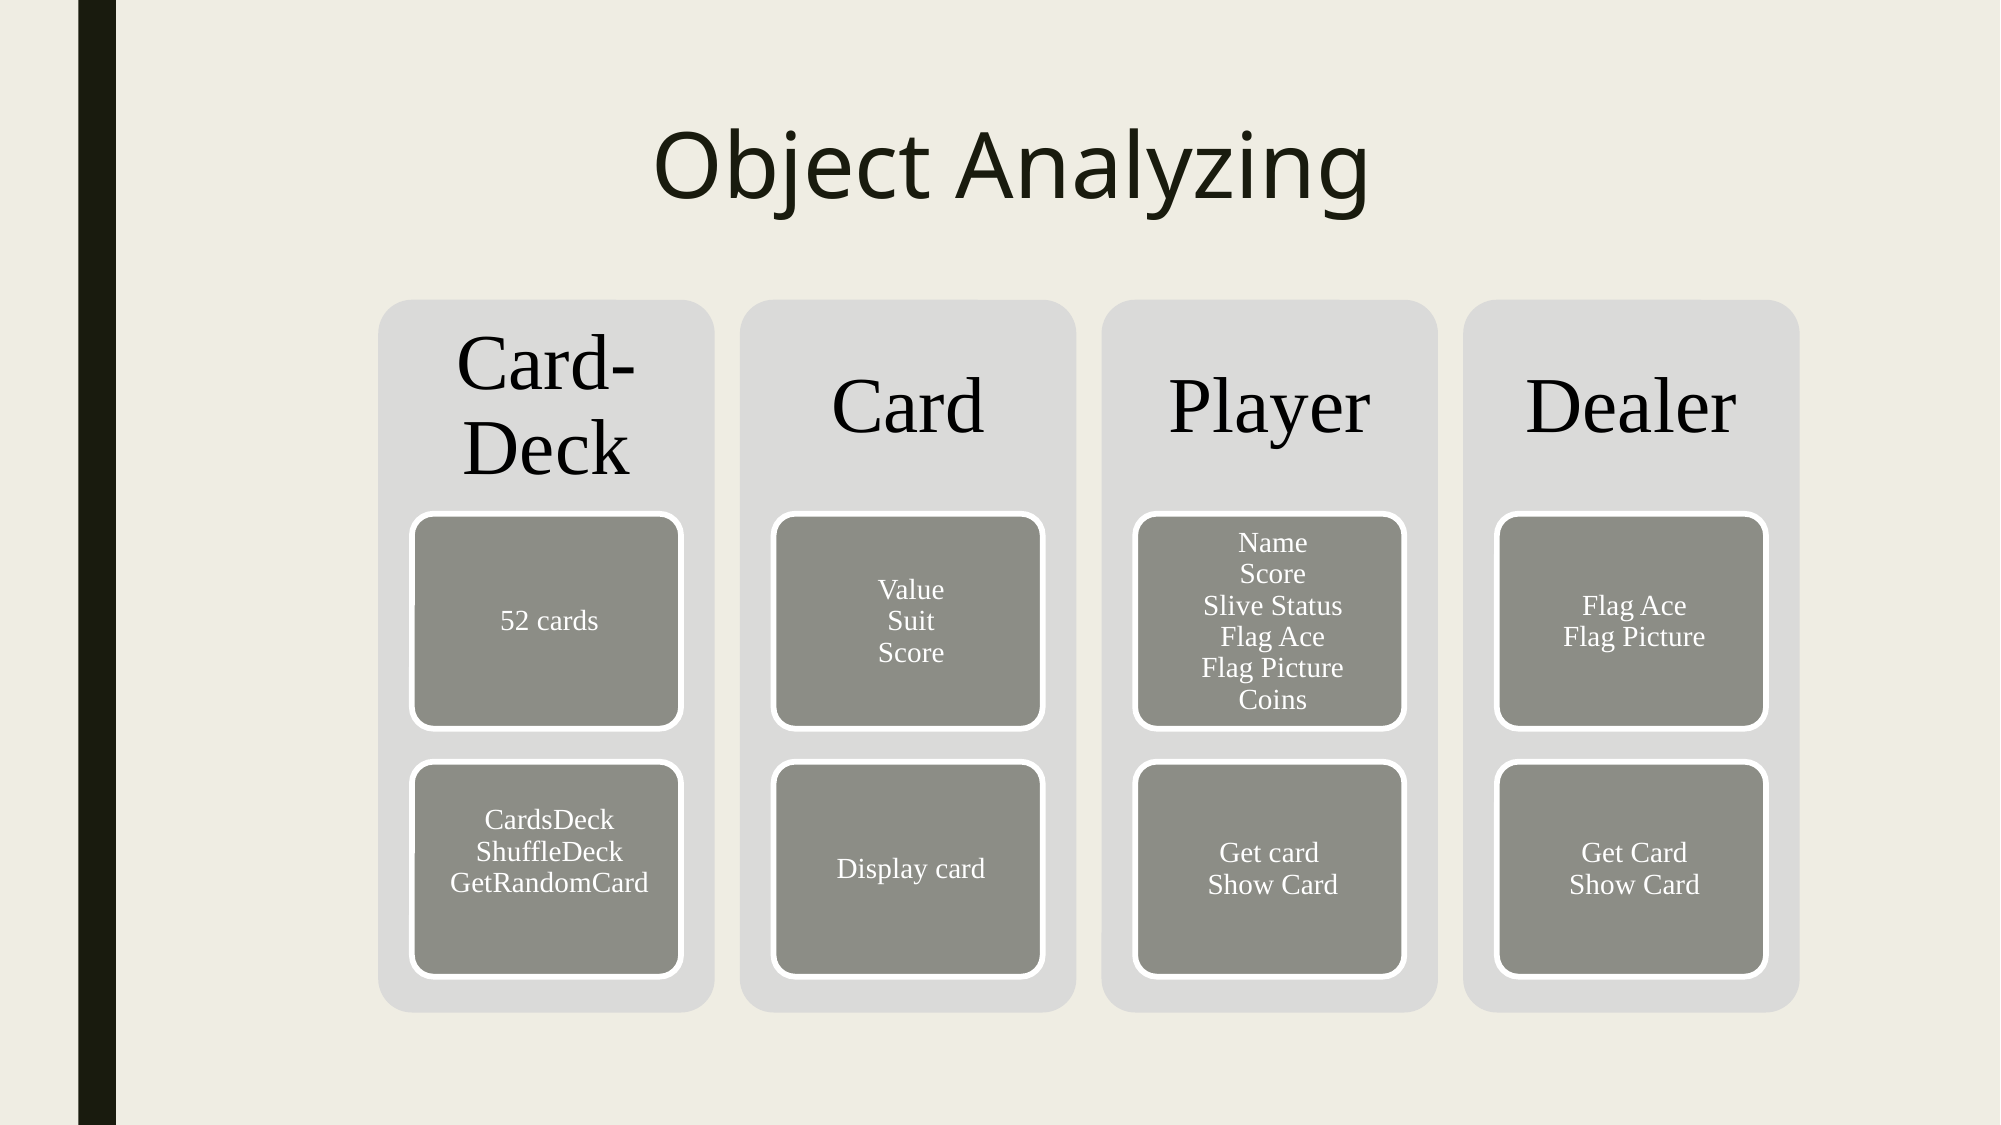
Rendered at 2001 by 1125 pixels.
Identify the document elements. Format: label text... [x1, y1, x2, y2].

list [377, 299, 1800, 1013]
title Object Analyzing [225, 112, 1800, 248]
